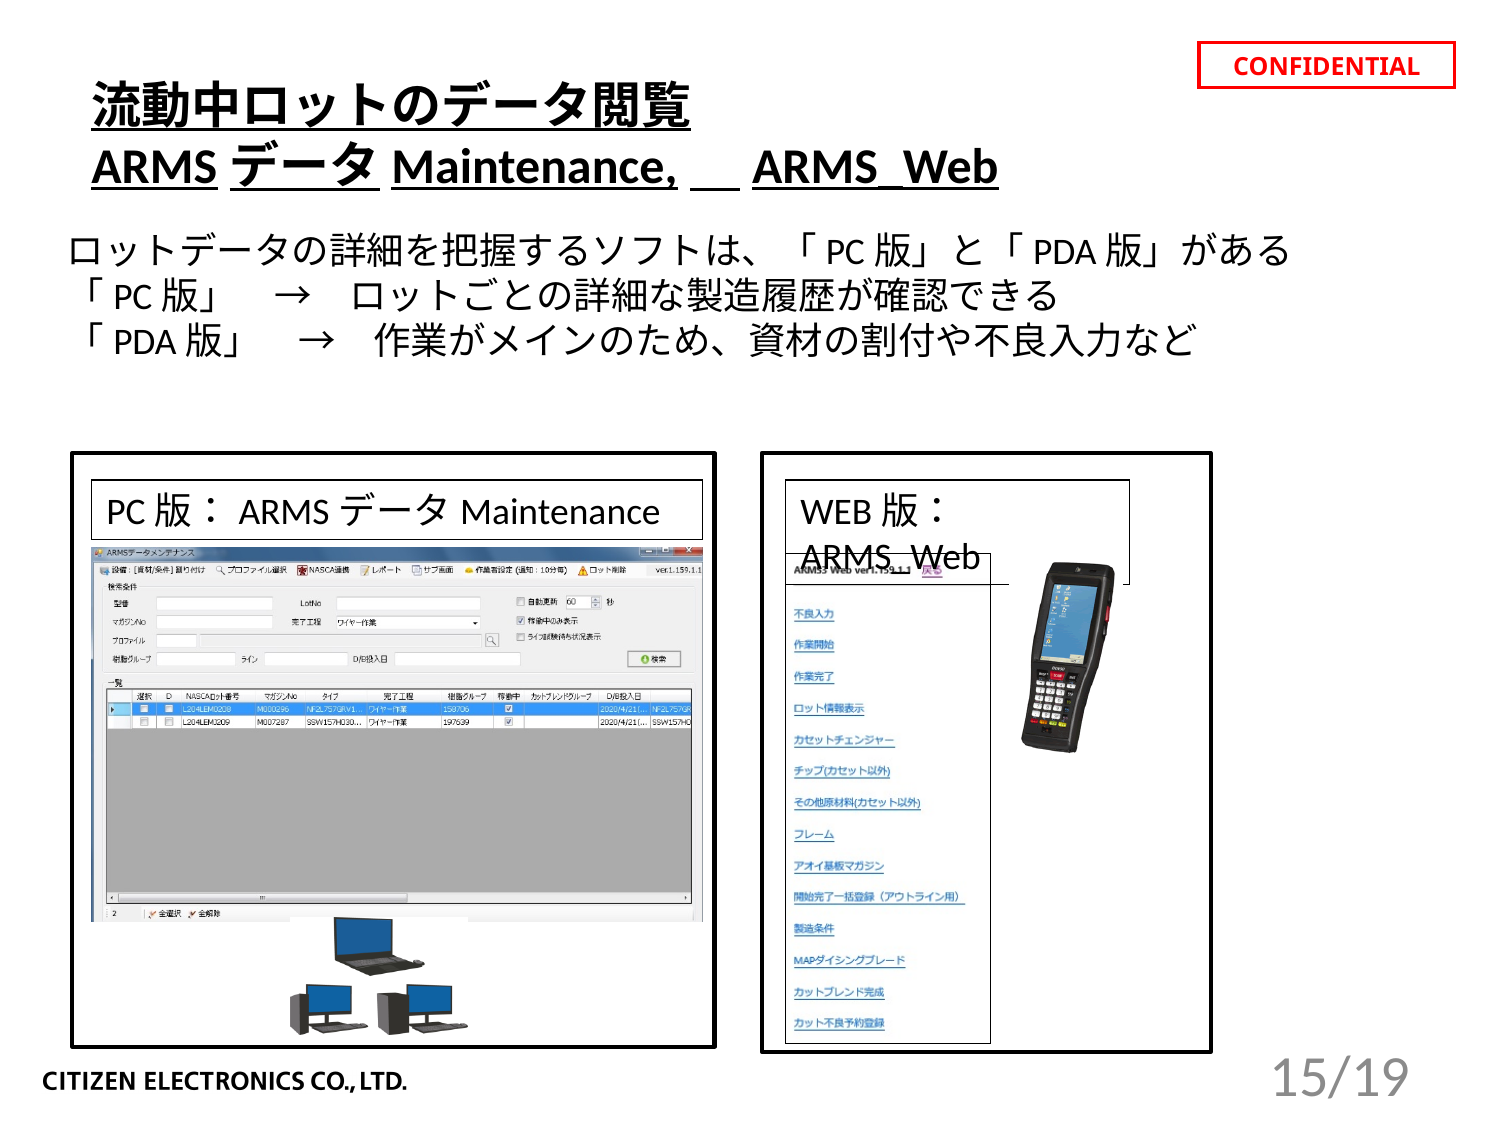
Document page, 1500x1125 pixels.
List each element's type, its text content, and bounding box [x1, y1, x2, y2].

slide_number 15/19 [1074, 1042, 1425, 1103]
picture [41, 1070, 408, 1094]
text_box ロットデータの詳細を把握するソフトは、「PC版」と「PDA版」がある 「PC版」 → ロットごとの詳細な製造履歴が確認できる 「PDA版」 → 作業がメインのため、資材の割付や不良入力など [52, 219, 1364, 370]
text_box [70, 451, 717, 1049]
text_box PC版：ARMSデータMaintenance [91, 479, 703, 540]
picture [1009, 553, 1123, 764]
text_box 流動中ロットのデータ閲覧 ARMSデータMaintenance, ARMS_Web [76, 66, 1329, 202]
picture [91, 546, 703, 1035]
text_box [761, 452, 1211, 1053]
